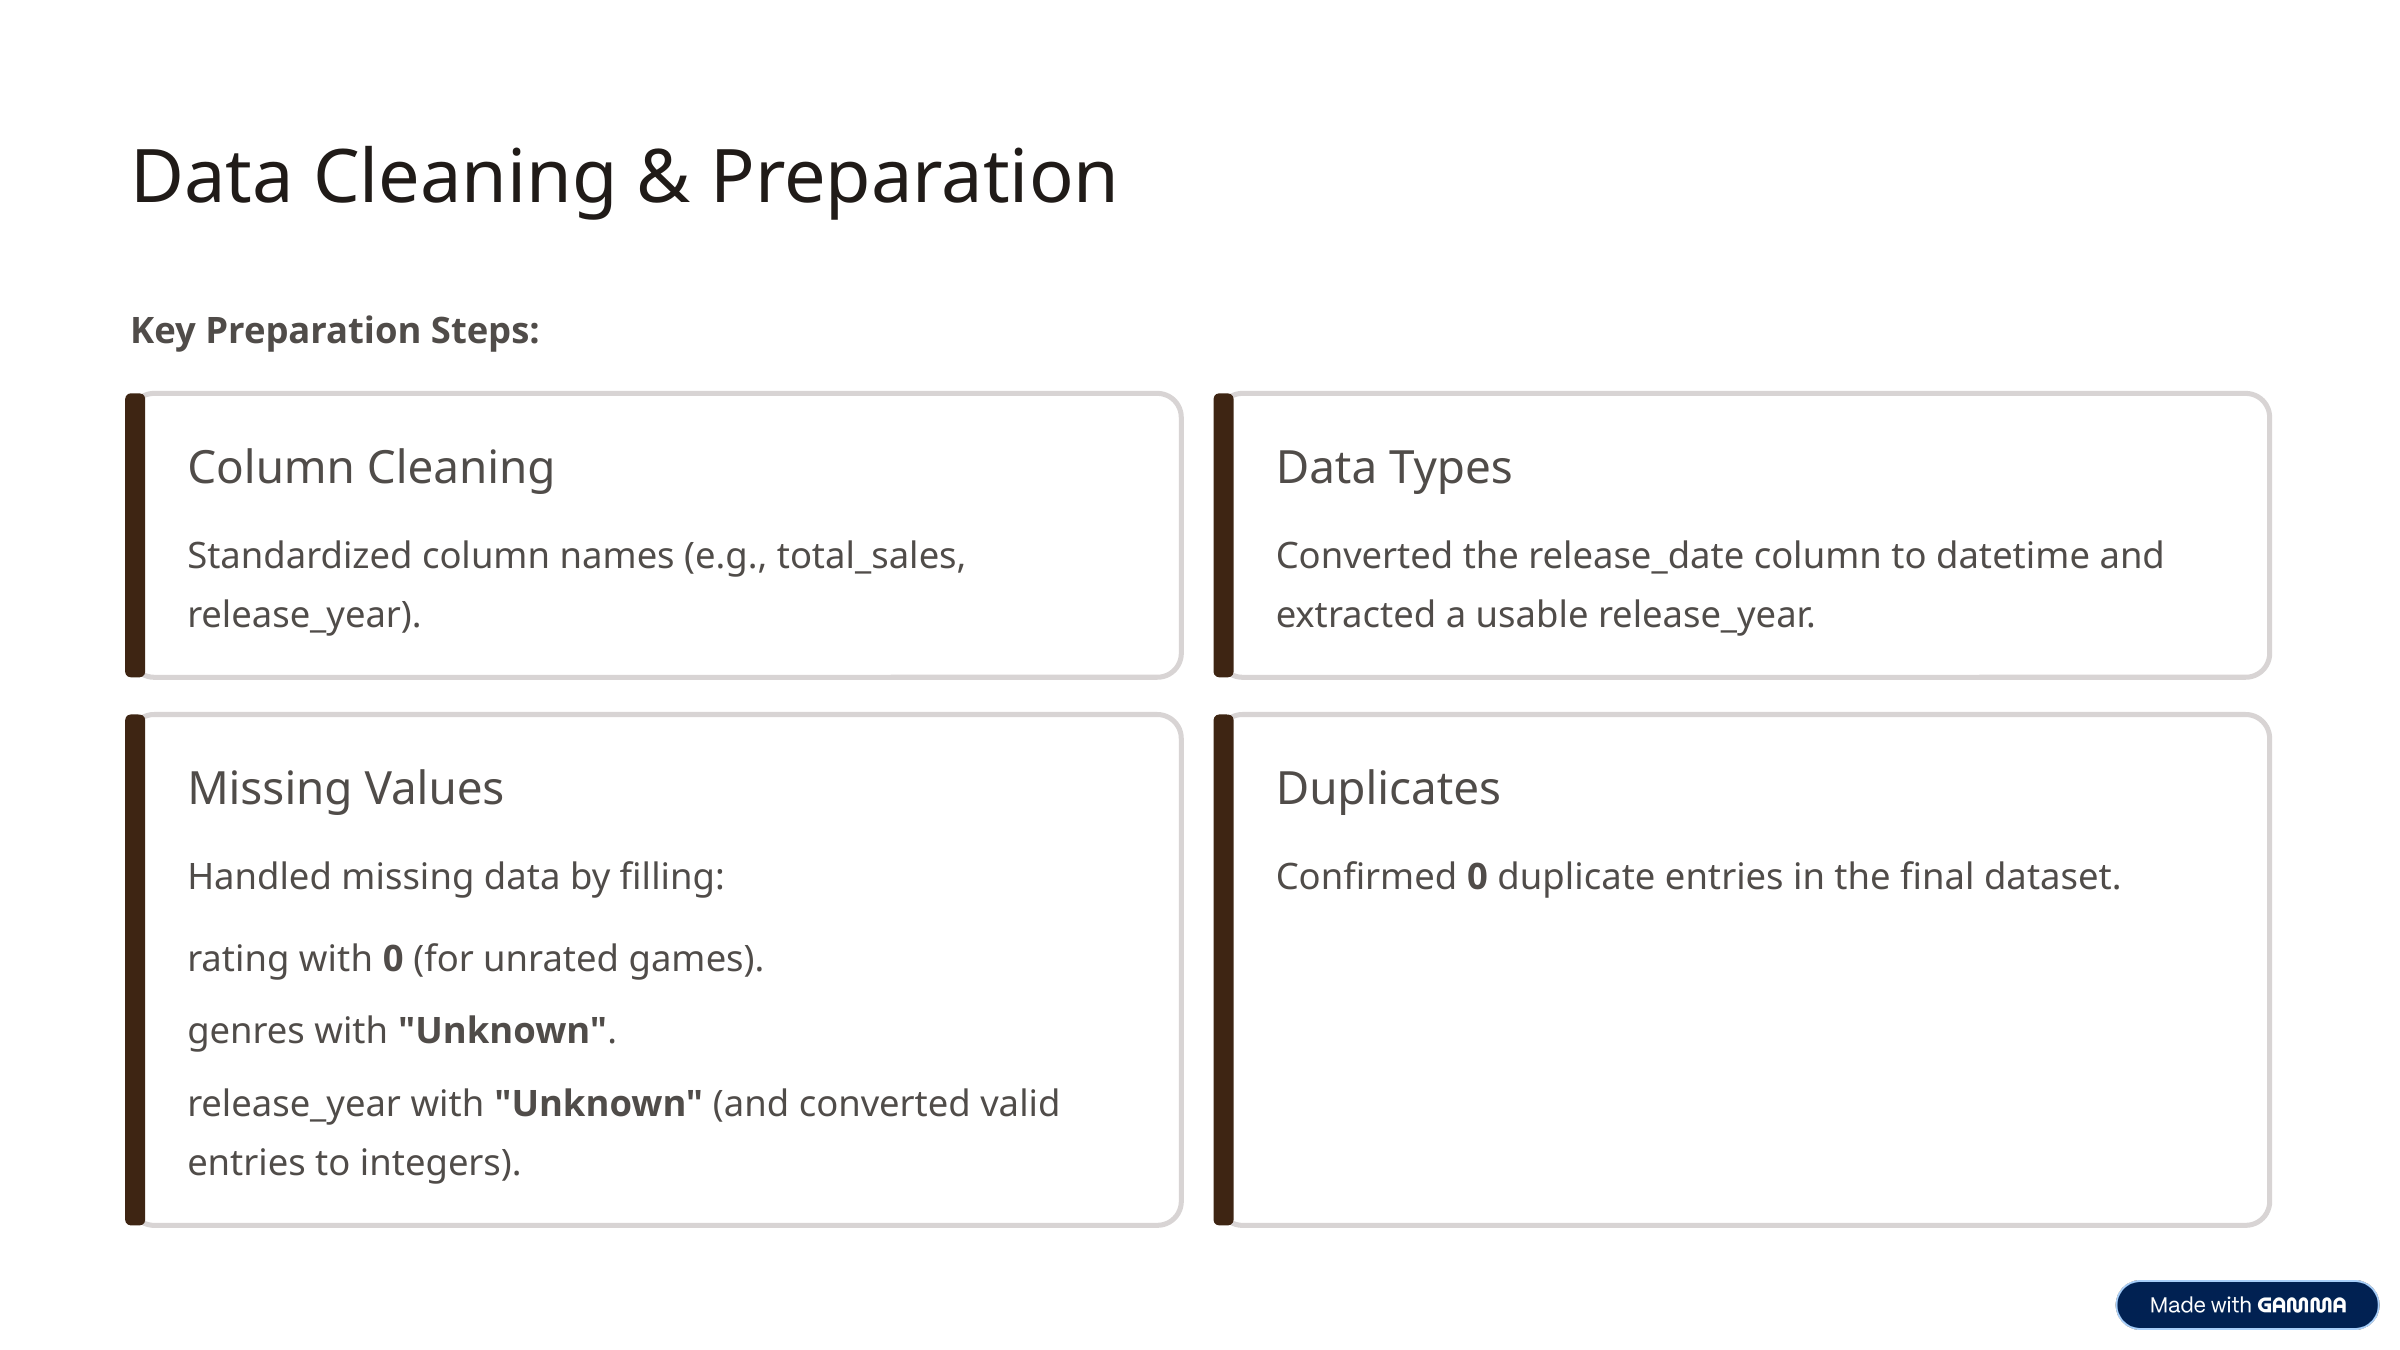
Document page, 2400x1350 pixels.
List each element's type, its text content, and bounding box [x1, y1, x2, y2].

text_box [1213, 393, 1234, 678]
picture [2106, 1271, 2389, 1339]
text_box Confirmed 0 duplicate entries in the final dataset. [1275, 837, 2228, 897]
text_box [145, 714, 1182, 1226]
text_box Data Cleaning & Preparation [130, 124, 1196, 218]
text_box [125, 393, 146, 678]
text_box Missing Values [187, 756, 653, 815]
text_box Key Preparation Steps: [130, 291, 2270, 352]
text_box Column Cleaning [187, 435, 653, 494]
text_box [1213, 714, 1234, 1226]
text_box release_year with "Unknown" (and converted valid entries to integers). [187, 1064, 1140, 1184]
text_box [125, 714, 146, 1226]
text_box Converted the release_date column to datetime and extracted a usable release_year. [1275, 516, 2228, 636]
text_box Data Types [1275, 435, 1741, 494]
text_box [1233, 393, 2270, 678]
text_box Handled missing data by filling: [187, 837, 1140, 897]
text_box Standardized column names (e.g., total_sales, release_year). [187, 516, 1140, 636]
text_box [144, 393, 1182, 678]
text_box rating with 0 (for unrated games). [187, 918, 1140, 979]
text_box Duplicates [1275, 756, 1741, 815]
text_box [1233, 714, 2270, 1226]
text_box genres with "Unknown". [187, 991, 1140, 1052]
